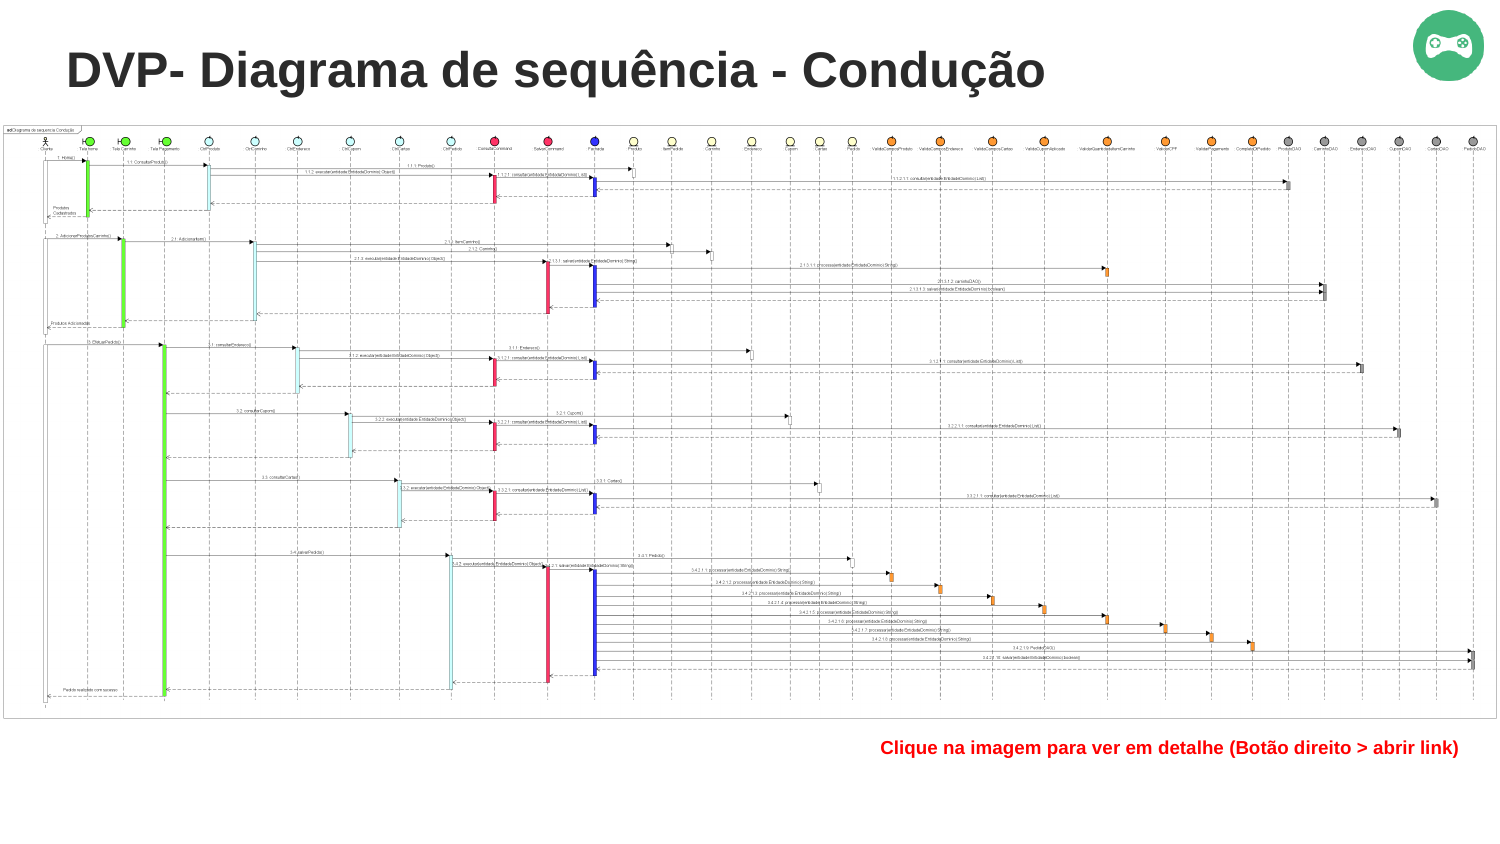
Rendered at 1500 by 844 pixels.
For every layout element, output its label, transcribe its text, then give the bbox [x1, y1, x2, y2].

text_box Clique na imagem para ver em detalhe (Botão direito > abrir link) [865, 729, 1484, 796]
picture [1413, 10, 1485, 81]
picture [0, 122, 1500, 722]
title DVP- Diagrama de sequência - Condução [51, 22, 1449, 121]
